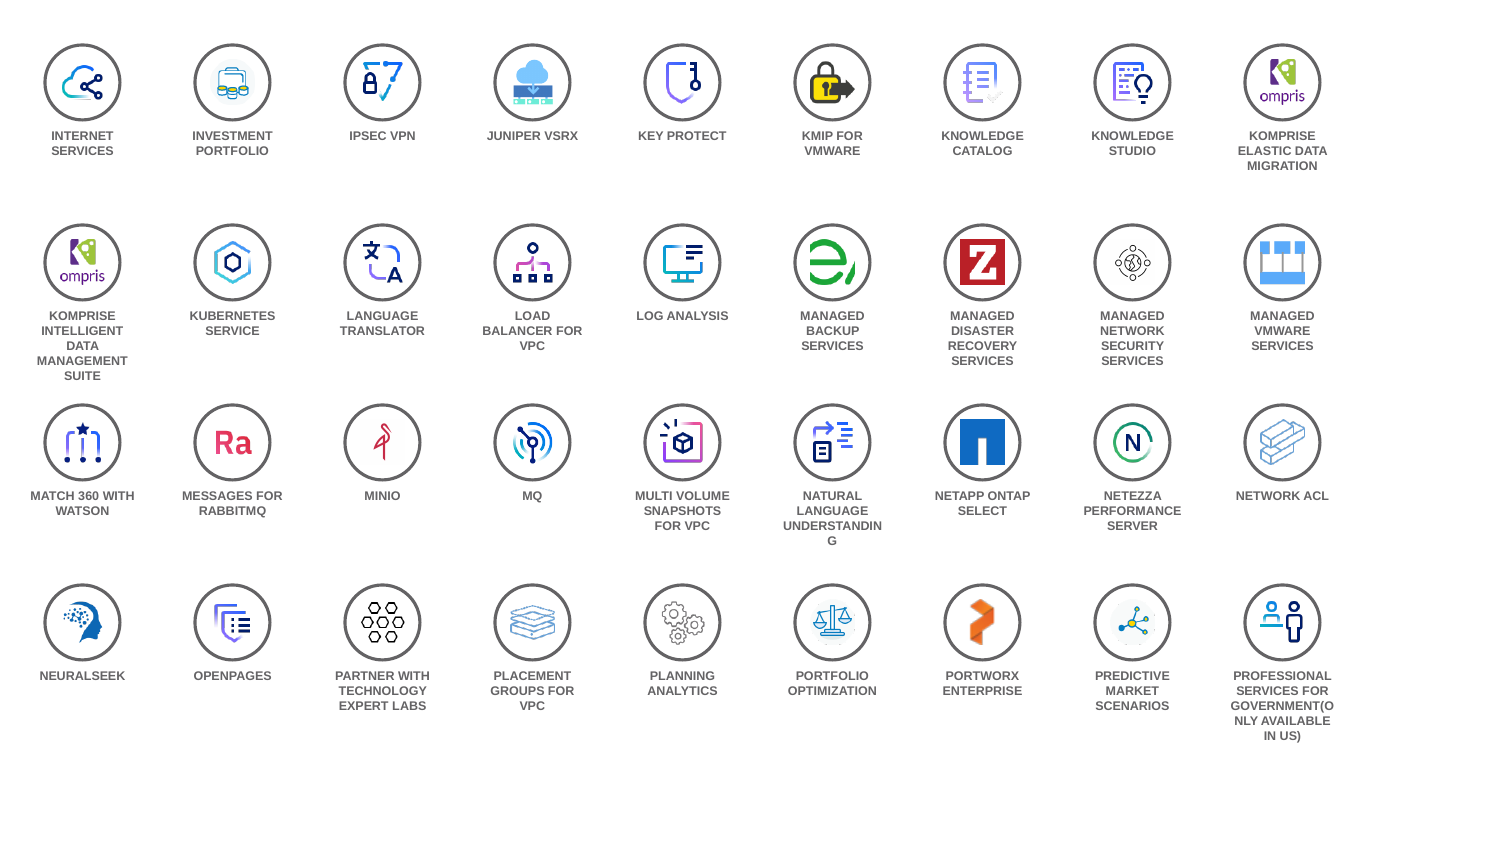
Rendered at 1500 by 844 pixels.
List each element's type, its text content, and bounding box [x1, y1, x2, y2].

text_box NETEZZA PERFORMANCE SERVER [1079, 487, 1185, 533]
text_box MULTI VOLUME SNAPSHOTS FOR VPC [629, 487, 735, 533]
text_box PROFESSIONAL SERVICES FOR GOVERNMENT(ONLY AVAILABLE IN US) [1229, 667, 1335, 743]
text_box [44, 404, 120, 480]
text_box KNOWLEDGE STUDIO [1079, 127, 1185, 158]
text_box LANGUAGE TRANSLATOR [329, 307, 435, 338]
text_box [194, 224, 270, 290]
text_box [644, 224, 720, 290]
text_box [1259, 112, 1306, 120]
text_box [209, 292, 256, 300]
text_box [1244, 224, 1320, 290]
text_box [1094, 224, 1170, 290]
text_box [494, 584, 570, 650]
text_box [794, 584, 870, 650]
text_box [59, 112, 106, 120]
text_box PLANNING ANALYTICS [629, 667, 735, 698]
text_box [194, 44, 270, 110]
picture [1259, 419, 1306, 466]
text_box [344, 44, 420, 110]
picture [959, 419, 1006, 466]
picture [209, 419, 256, 466]
text_box NATURAL LANGUAGE UNDERSTANDING [779, 487, 885, 548]
text_box PORTFOLIO OPTIMIZATION [779, 667, 885, 698]
picture [509, 239, 556, 286]
text_box [1109, 112, 1156, 120]
text_box [659, 652, 706, 660]
picture [1109, 599, 1156, 646]
text_box KUBERNETES SERVICE [179, 307, 285, 338]
picture [959, 239, 1006, 286]
picture [959, 59, 1006, 106]
text_box [194, 584, 270, 650]
picture [359, 599, 406, 646]
picture [209, 59, 256, 106]
text_box KOMPRISE INTELLIGENT DATA MANAGEMENT SUITE [29, 307, 135, 383]
text_box [1244, 44, 1320, 110]
text_box [1094, 584, 1170, 650]
text_box [794, 224, 870, 290]
picture [209, 599, 256, 646]
text_box NETWORK ACL [1229, 487, 1335, 503]
text_box [809, 292, 856, 300]
text_box [1259, 652, 1306, 660]
text_box [509, 652, 556, 660]
picture [1109, 419, 1156, 466]
picture [1259, 59, 1306, 106]
text_box MESSAGES FOR RABBITMQ [179, 487, 285, 518]
text_box [359, 112, 406, 120]
text_box IPSEC VPN [329, 127, 435, 143]
text_box [509, 292, 556, 300]
text_box [944, 224, 1020, 290]
text_box MANAGED NETWORK SECURITY SERVICES [1079, 307, 1185, 368]
picture [659, 239, 706, 286]
picture [1259, 599, 1306, 646]
text_box KMIP FOR VMWARE [779, 127, 885, 158]
text_box [1244, 404, 1320, 480]
text_box [1109, 652, 1156, 660]
text_box [494, 404, 570, 480]
text_box [944, 44, 1020, 110]
text_box [194, 404, 270, 480]
text_box [209, 112, 256, 120]
text_box [1109, 292, 1156, 300]
text_box [644, 404, 720, 480]
text_box KOMPRISE ELASTIC DATA MIGRATION [1229, 127, 1335, 173]
picture [59, 239, 106, 286]
picture [659, 59, 706, 106]
text_box INVESTMENT PORTFOLIO [179, 127, 285, 158]
text_box KEY PROTECT [629, 127, 735, 143]
text_box MANAGED BACKUP SERVICES [779, 307, 885, 353]
picture [59, 59, 106, 106]
text_box [59, 652, 106, 660]
text_box [209, 652, 256, 660]
picture [659, 599, 706, 646]
picture [509, 599, 556, 646]
text_box [359, 292, 406, 300]
text_box [509, 112, 556, 120]
picture [1109, 59, 1156, 106]
text_box LOG ANALYSIS [629, 307, 735, 323]
text_box MATCH 360 WITH WATSON [29, 487, 135, 518]
text_box [344, 404, 420, 480]
picture [359, 239, 406, 286]
picture [659, 419, 706, 466]
text_box [959, 112, 1006, 120]
text_box [809, 112, 856, 120]
text_box MINIO [329, 487, 435, 503]
picture [1109, 239, 1156, 286]
text_box PORTWORX ENTERPRISE [929, 667, 1035, 698]
text_box [1094, 44, 1170, 110]
picture [59, 599, 106, 646]
text_box [794, 44, 870, 110]
picture [809, 239, 856, 286]
text_box PREDICTIVE MARKET SCENARIOS [1079, 667, 1185, 713]
text_box [344, 584, 420, 650]
text_box [809, 652, 856, 660]
text_box [494, 224, 570, 290]
text_box [1094, 404, 1170, 480]
text_box [644, 44, 720, 110]
text_box MANAGED VMWARE SERVICES [1229, 307, 1335, 353]
picture [209, 239, 256, 286]
picture [59, 419, 106, 466]
text_box JUNIPER VSRX [479, 127, 585, 143]
text_box [1259, 292, 1306, 300]
text_box [944, 404, 1020, 480]
text_box [1244, 584, 1320, 650]
text_box [644, 584, 720, 650]
text_box [944, 584, 1020, 650]
text_box [959, 652, 1006, 660]
picture [809, 419, 856, 466]
picture [809, 59, 856, 106]
text_box [959, 292, 1006, 300]
picture [809, 599, 856, 646]
text_box KNOWLEDGE CATALOG [929, 127, 1035, 158]
picture [1259, 239, 1306, 286]
text_box PARTNER WITH TECHNOLOGY EXPERT LABS [329, 667, 435, 713]
text_box INTERNET SERVICES [29, 127, 135, 158]
text_box [659, 292, 706, 300]
text_box [344, 224, 420, 290]
text_box OPENPAGES [179, 667, 285, 683]
picture [509, 419, 556, 466]
text_box LOAD BALANCER FOR VPC [479, 307, 585, 353]
text_box [359, 652, 406, 660]
text_box PLACEMENT GROUPS FOR VPC [479, 667, 585, 713]
text_box MANAGED DISASTER RECOVERY SERVICES [929, 307, 1035, 368]
picture [509, 59, 556, 106]
text_box [794, 404, 870, 480]
text_box NETAPP ONTAP SELECT [929, 487, 1035, 518]
text_box NEURALSEEK [29, 667, 135, 683]
text_box MQ [479, 487, 585, 503]
text_box [59, 292, 106, 300]
picture [959, 599, 1006, 646]
picture [359, 59, 406, 106]
text_box [44, 224, 120, 290]
picture [359, 419, 406, 466]
text_box [659, 112, 706, 120]
text_box [494, 44, 570, 110]
text_box [44, 44, 120, 110]
text_box [44, 584, 120, 650]
